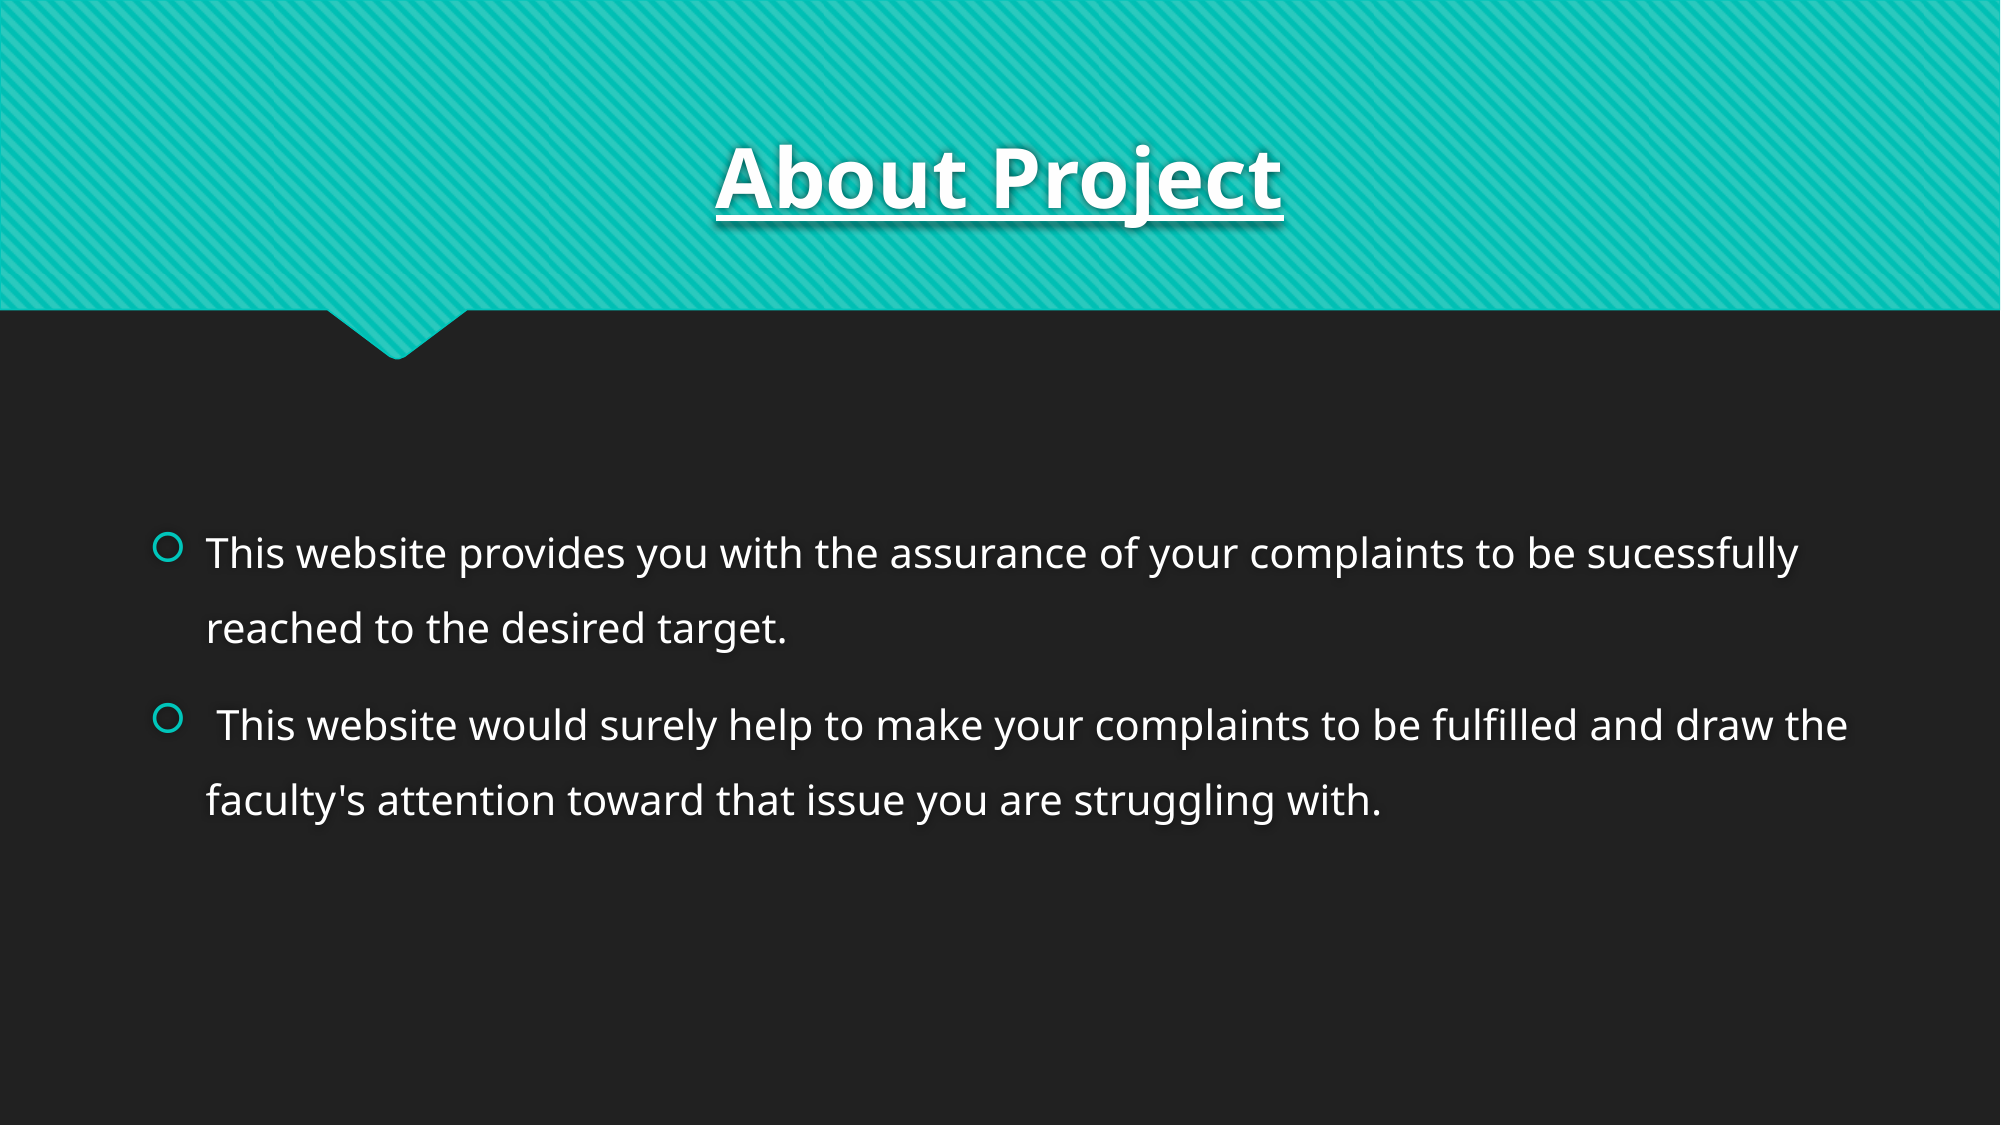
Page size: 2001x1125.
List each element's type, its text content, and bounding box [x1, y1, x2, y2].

title About Project [132, 73, 1868, 233]
list This website provides you with the assurance of your complaints to be sucessfully reached to the desired target. This website would surely help to make your complaints to be fulfilled and draw the faculty's attention toward that issue you are struggling with. [134, 364, 1866, 962]
